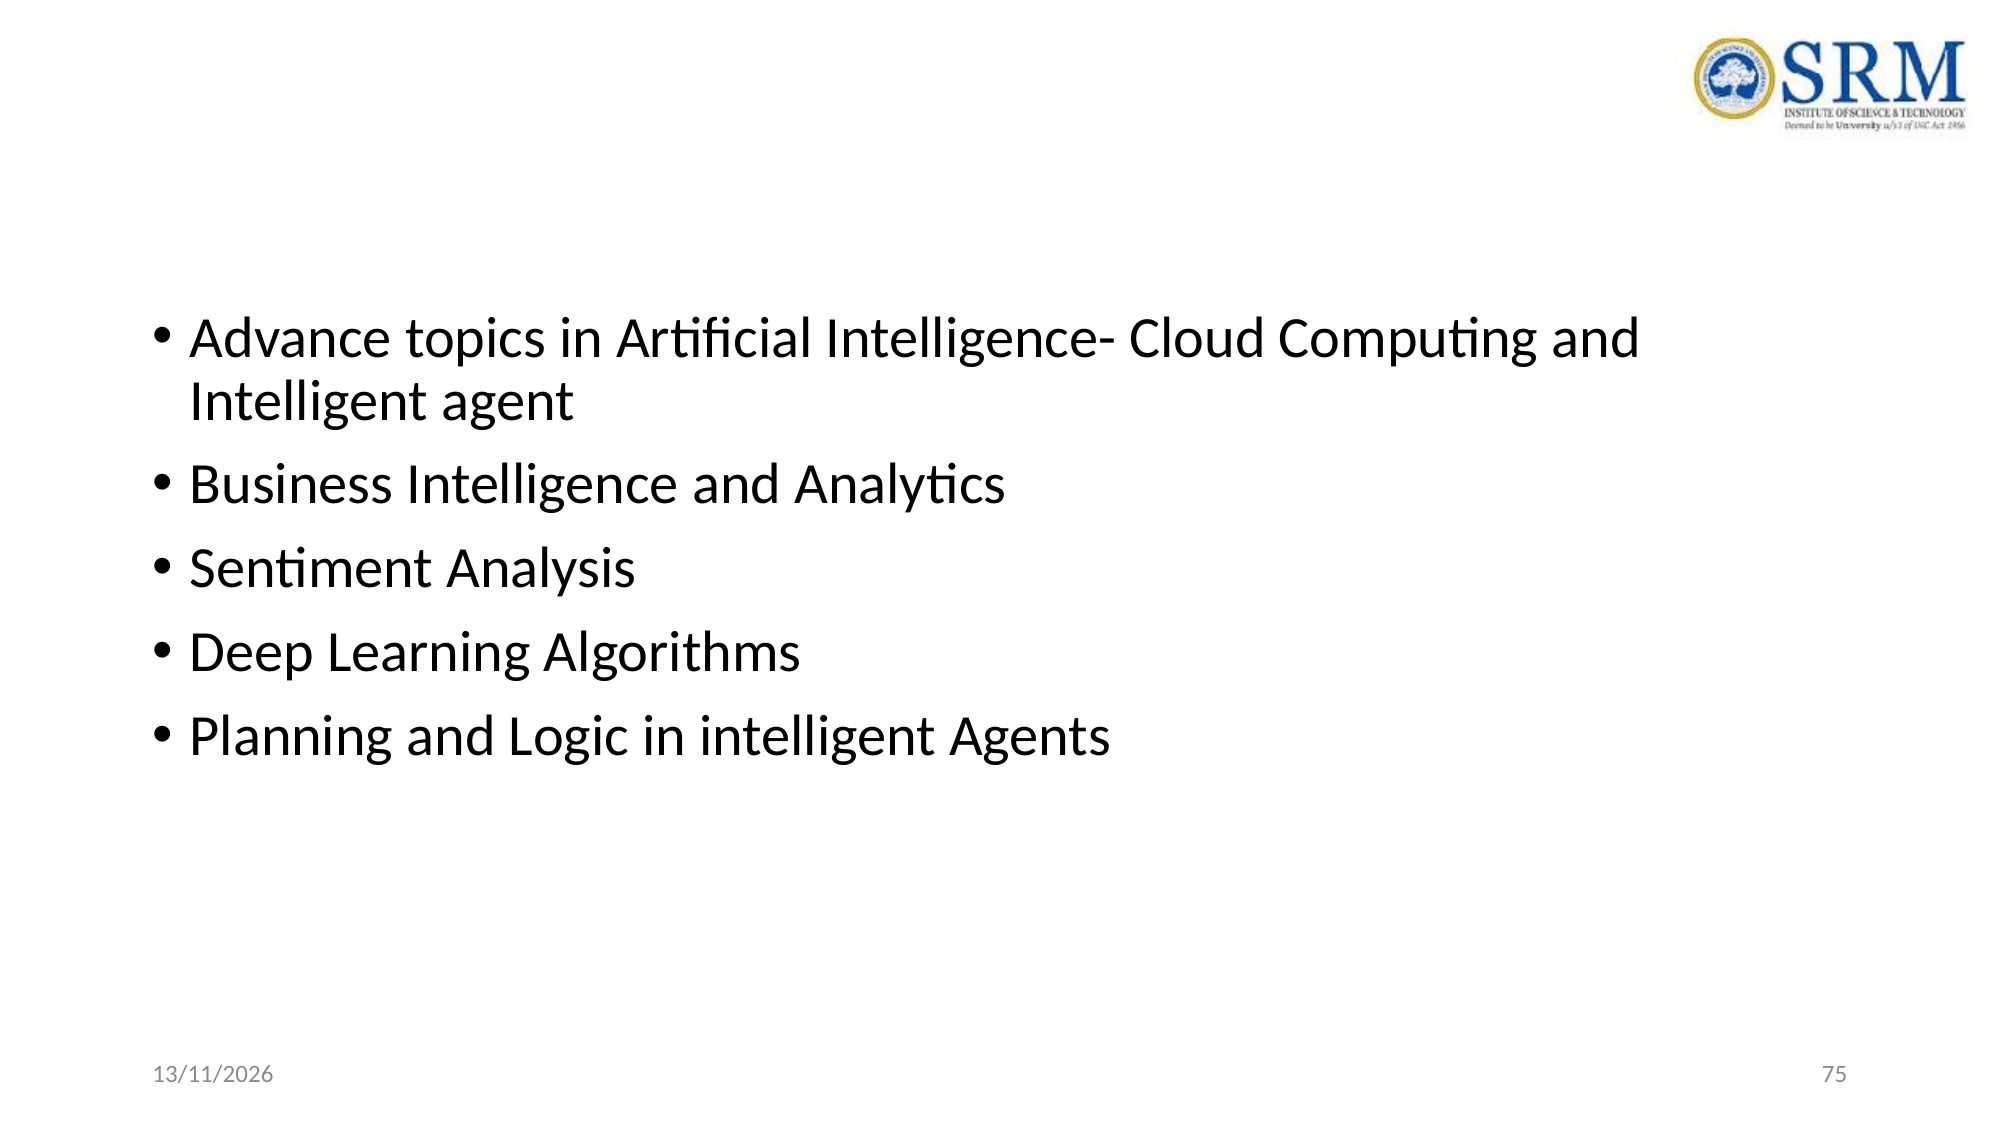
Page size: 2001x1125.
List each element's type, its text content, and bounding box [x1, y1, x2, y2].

picture [1673, 15, 2000, 149]
list Advance topics in Artificial Intelligence- Cloud Computing and Intelligent agent Business Intelligence and Analytics Sentiment Analysis Deep Learning Algorithms Planning and Logic in intelligent Agents [137, 299, 1863, 1014]
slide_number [137, 1042, 588, 1103]
slide_number 75 [1412, 1042, 1863, 1103]
